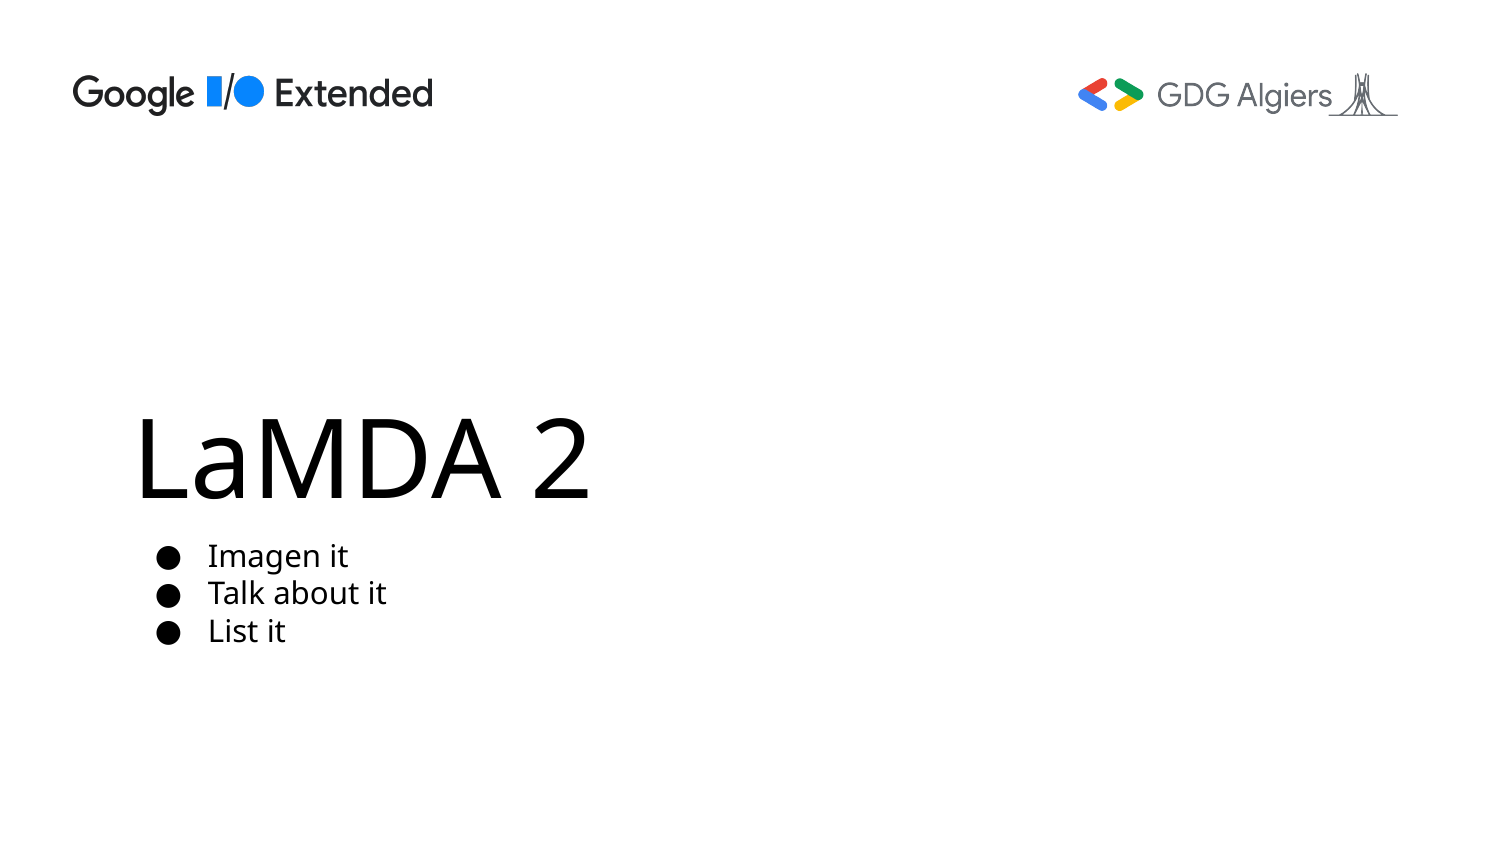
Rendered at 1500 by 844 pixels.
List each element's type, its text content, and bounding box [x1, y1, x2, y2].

picture [1078, 73, 1398, 116]
picture [73, 73, 432, 116]
text_box LaMDA 2 [132, 387, 1399, 527]
text_box Imagen it Talk about it List it [132, 535, 1149, 751]
